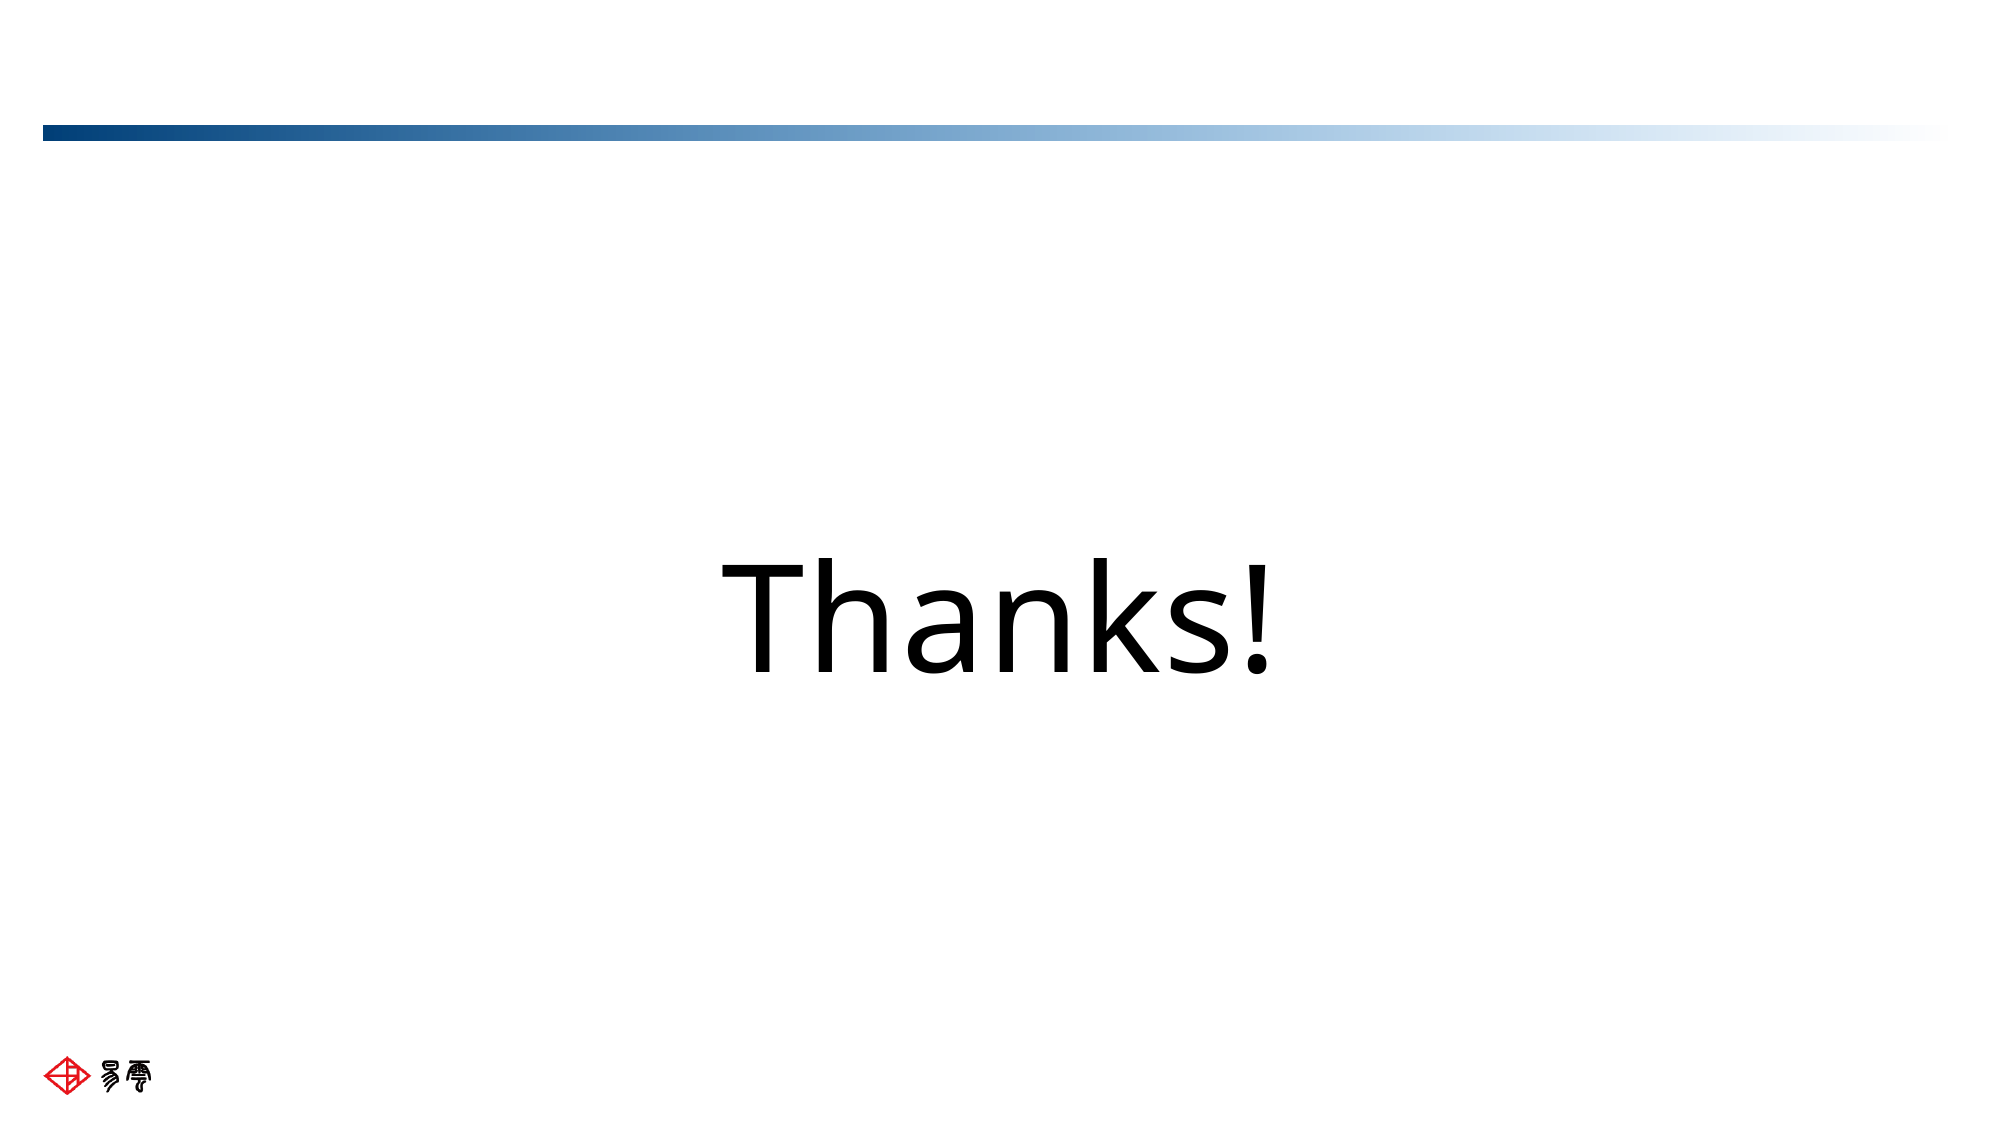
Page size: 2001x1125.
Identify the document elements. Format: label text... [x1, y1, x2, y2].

text_box Thanks! [312, 334, 1688, 710]
picture [43, 1056, 151, 1095]
